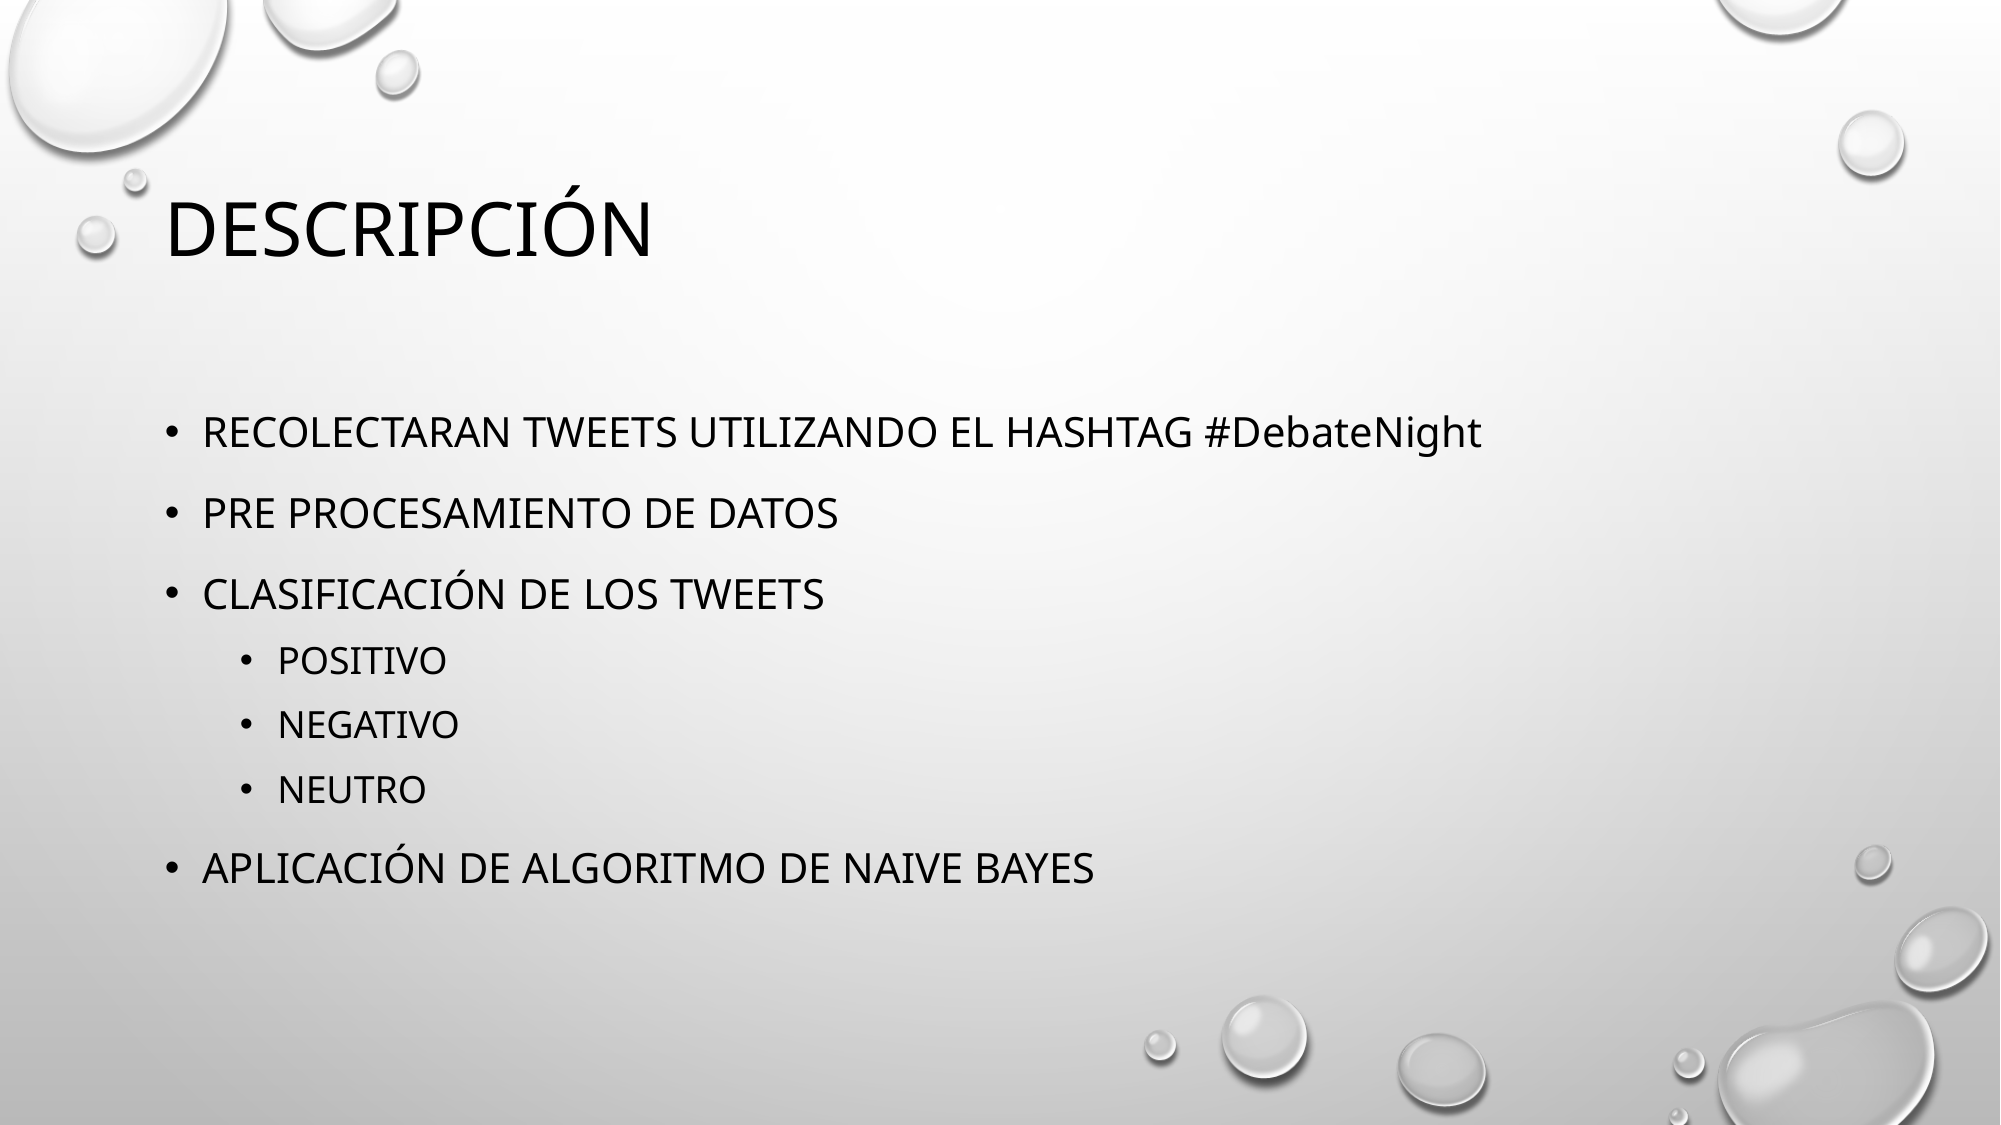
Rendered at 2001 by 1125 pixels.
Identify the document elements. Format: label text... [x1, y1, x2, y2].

list recolectaran tweets utilizando el hashtag #DebateNight Pre procesamiento de datos clasificación de los tweets Positivo Negativo neutro Aplicación de algoritmo de naive bayes [149, 388, 1850, 950]
picture [0, 0, 2000, 1125]
title Descripción [149, 101, 1851, 364]
